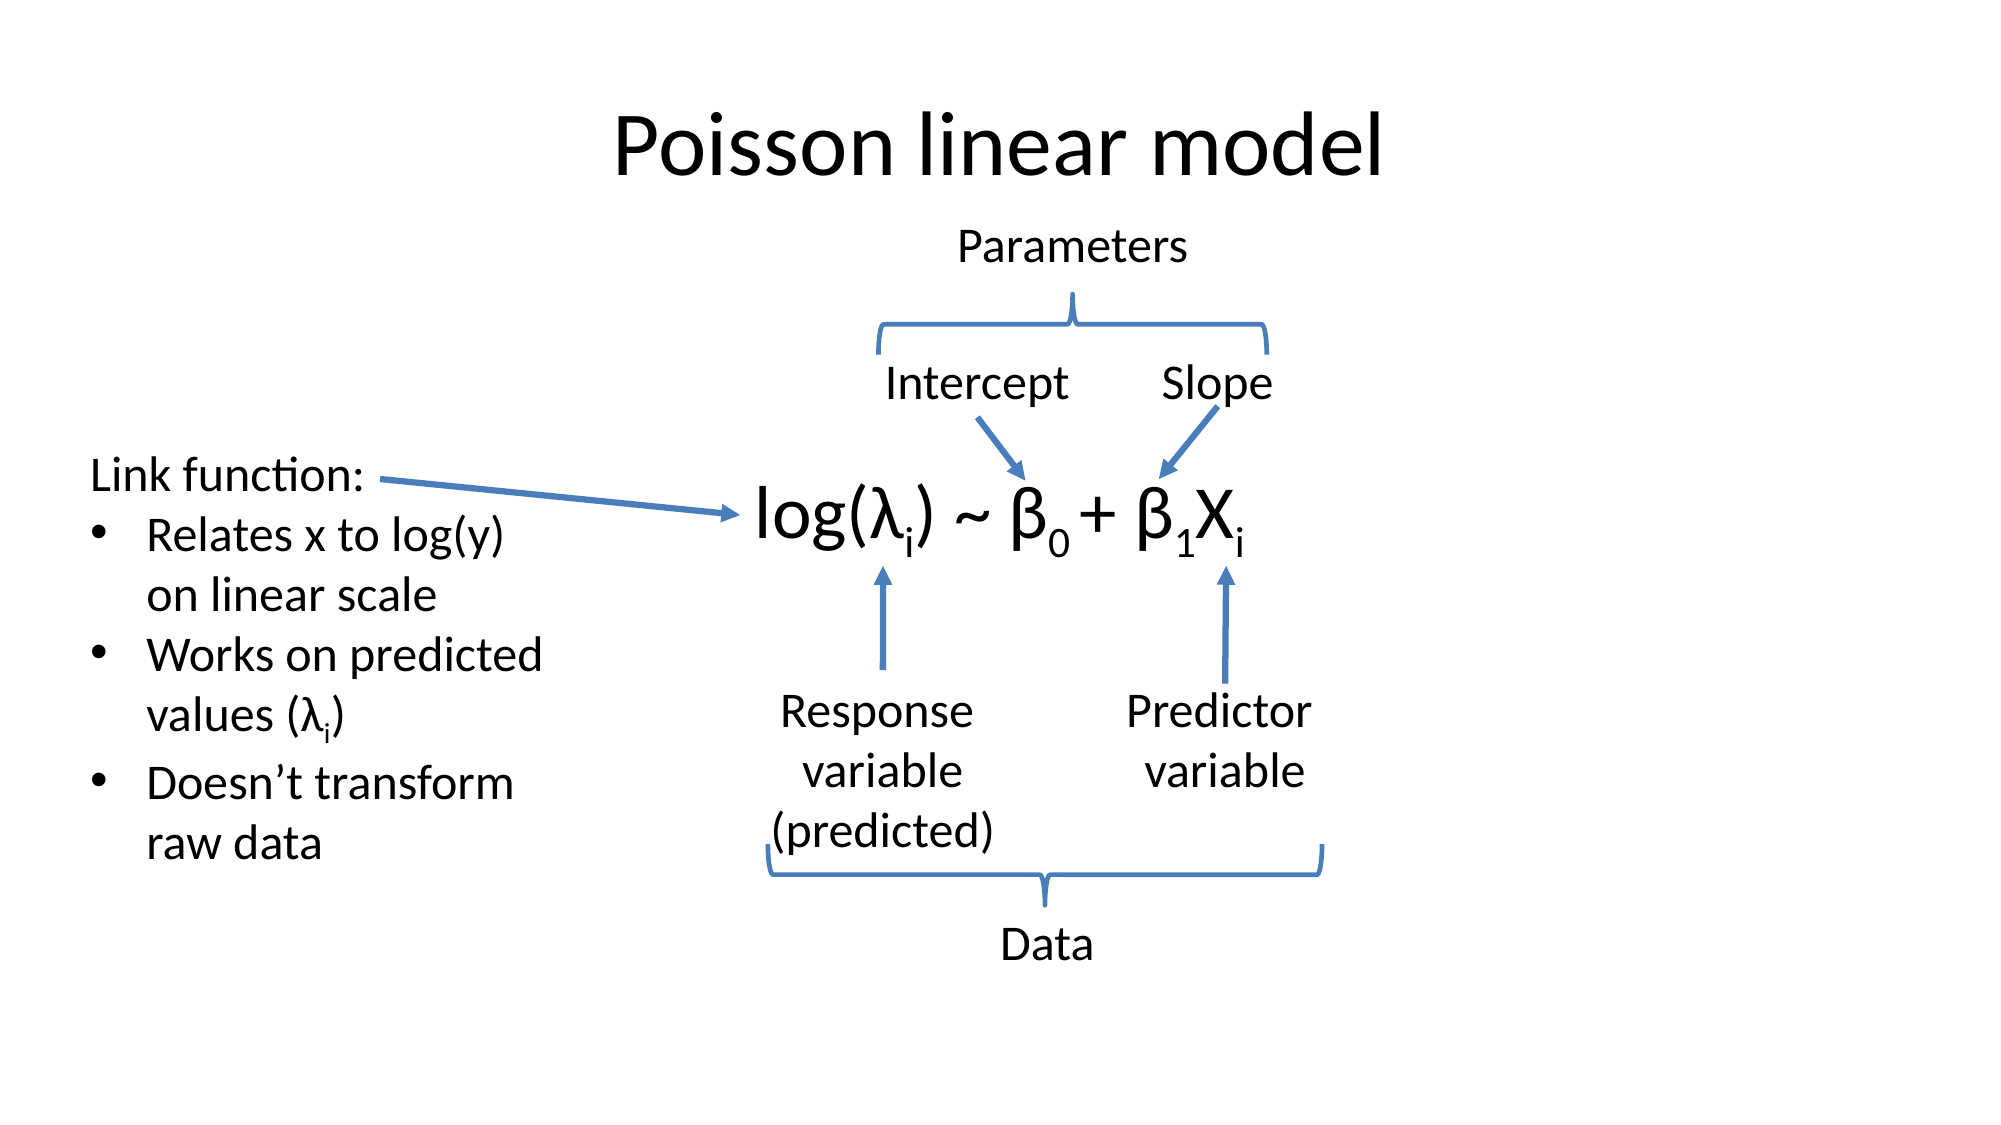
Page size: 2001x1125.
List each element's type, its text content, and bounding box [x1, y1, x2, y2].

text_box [1158, 405, 1218, 480]
text_box Slope [1146, 342, 1289, 418]
text_box Parameters [942, 205, 1203, 280]
title Poisson linear model [99, 45, 1900, 233]
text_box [379, 478, 733, 510]
text_box log(λi) ~ β0 + β1Xi [740, 456, 1260, 574]
text_box Intercept [869, 342, 1085, 418]
text_box Link function: Relates x to log(y) on linear scale Works on predicted values (λi) Doesn’t transform raw data [75, 433, 571, 937]
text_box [754, 565, 1341, 979]
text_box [977, 417, 1026, 481]
text_box [877, 293, 1268, 355]
